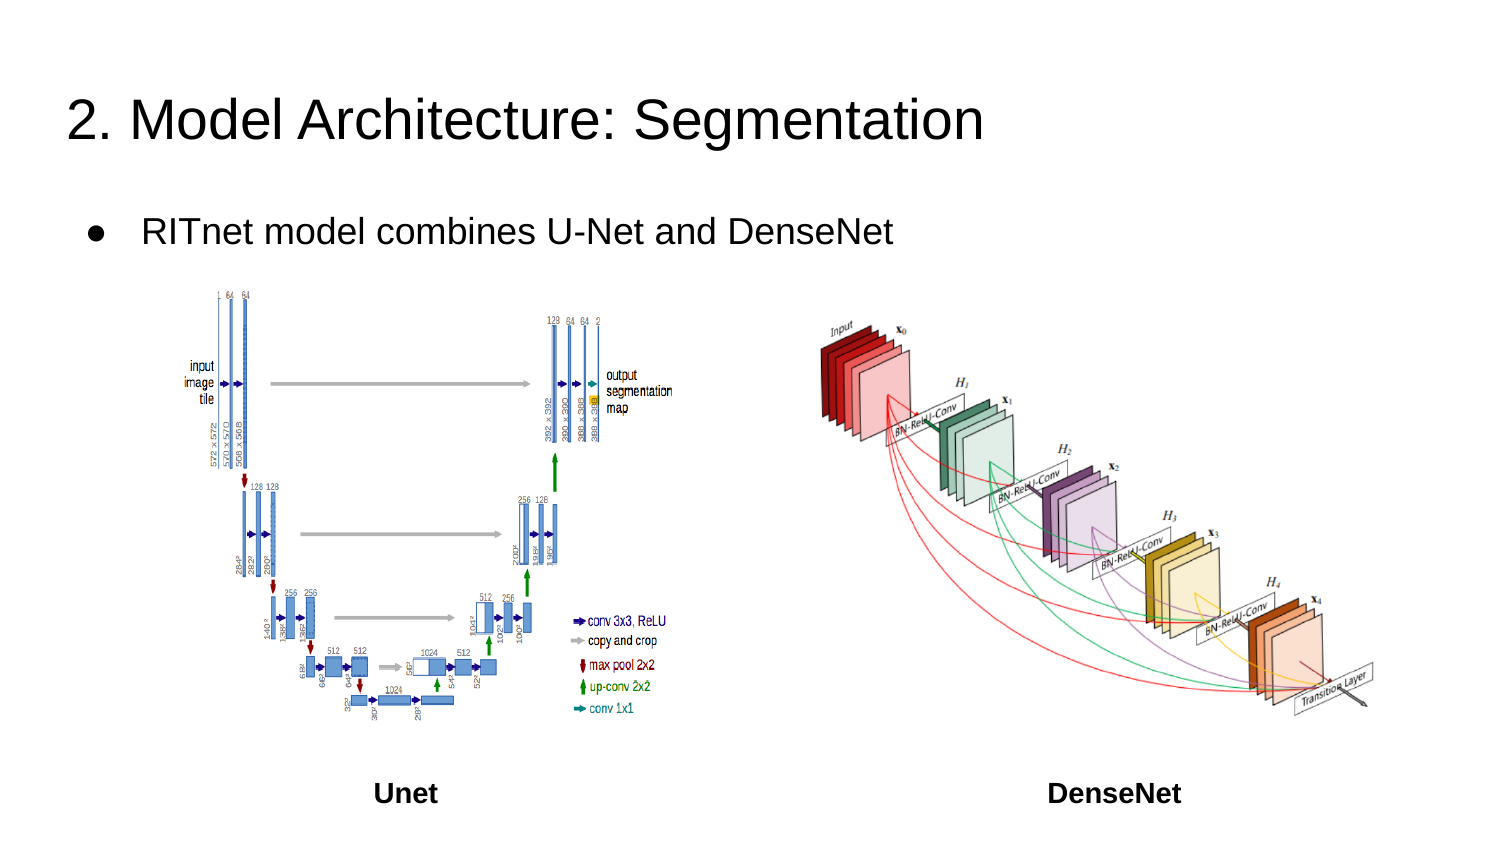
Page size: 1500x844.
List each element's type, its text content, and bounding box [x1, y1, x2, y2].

text_box DenseNet [1032, 759, 1310, 825]
text_box Unet [358, 759, 466, 825]
picture [152, 284, 714, 741]
list RITnet model combines U-Net and DenseNet [51, 189, 1449, 750]
picture [788, 302, 1395, 722]
title 2. Model Architecture: Segmentation [51, 72, 1449, 167]
